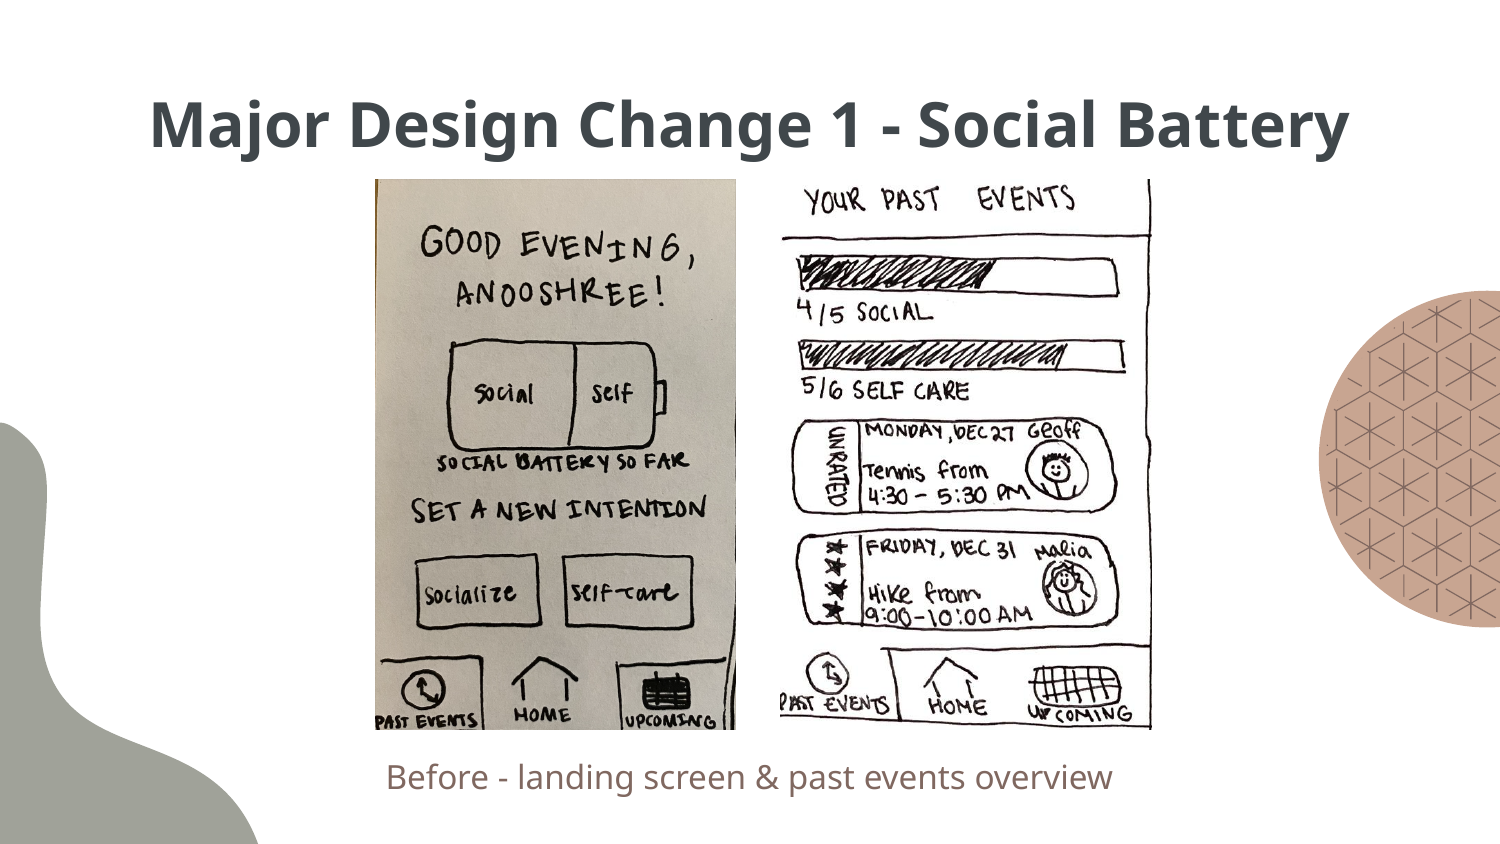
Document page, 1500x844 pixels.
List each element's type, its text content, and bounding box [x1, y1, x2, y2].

list Before - landing screen & past events overview [116, 734, 1383, 798]
picture [375, 179, 736, 731]
picture [780, 179, 1153, 731]
title Major Design Change 1 - Social Battery [116, 85, 1383, 175]
